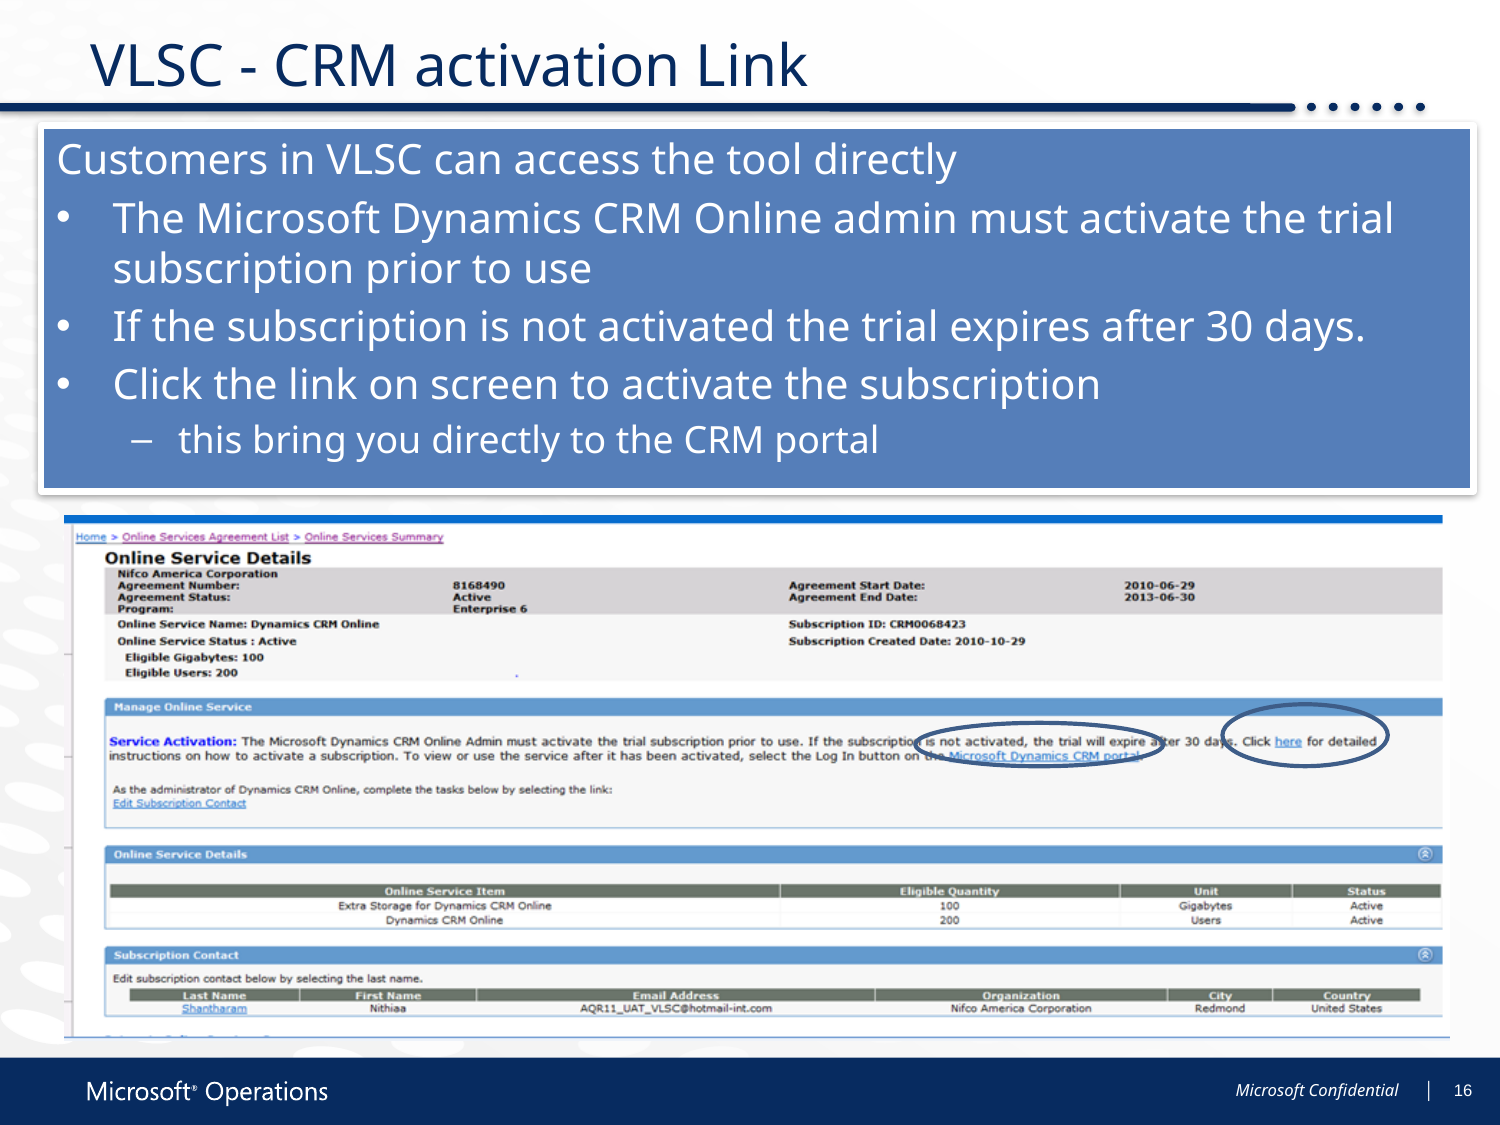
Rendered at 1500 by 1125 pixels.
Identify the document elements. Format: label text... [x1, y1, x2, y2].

title VLSC - CRM activation Link [75, 12, 1425, 113]
picture [0, 0, 1500, 1057]
list Customers in VLSC can access the tool directly The Microsoft Dynamics CRM Online admin must activate the trial subscription prior to use If the subscription is not activated the trial expires after 30 days. Click the link on screen to activate the subscription this bring you directly to the CRM portal [38, 122, 1477, 495]
